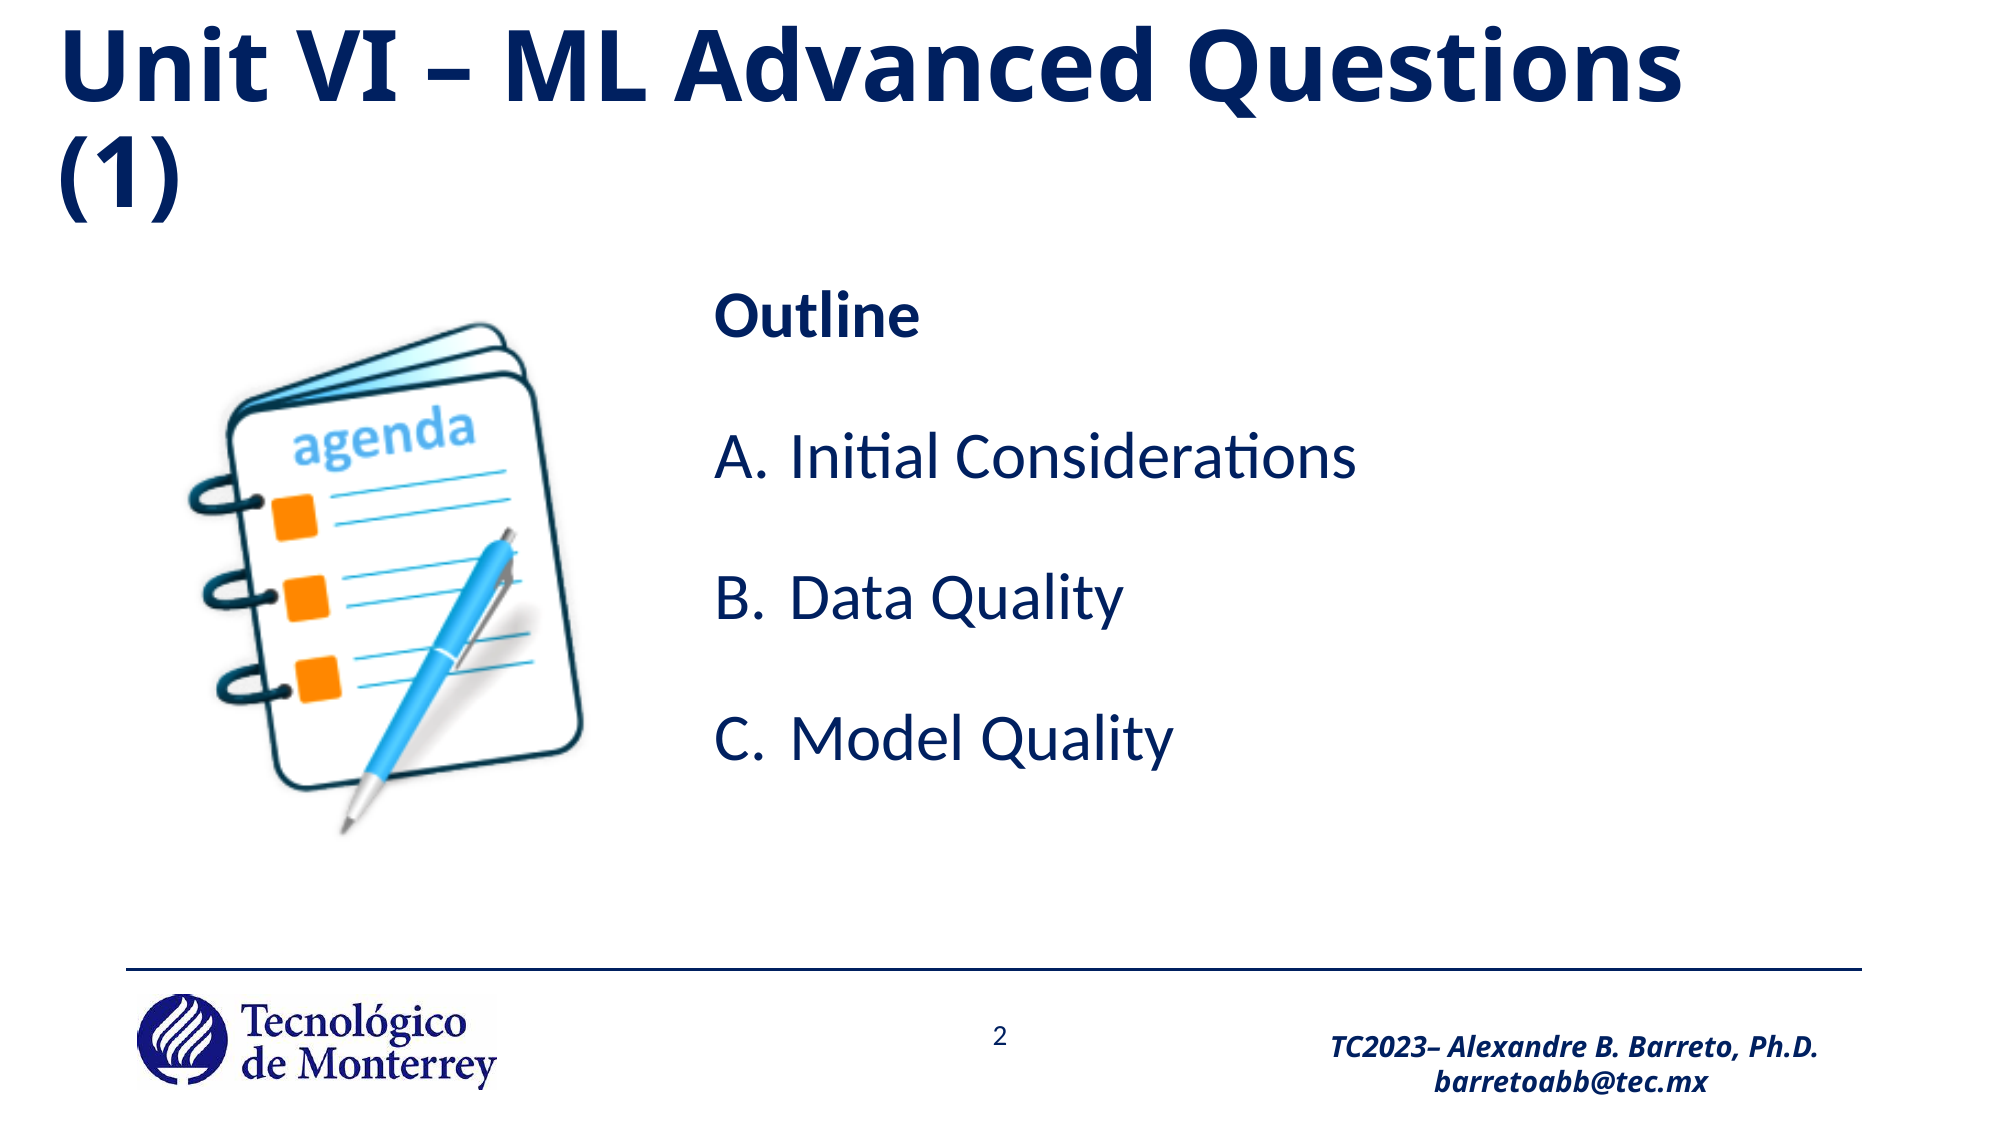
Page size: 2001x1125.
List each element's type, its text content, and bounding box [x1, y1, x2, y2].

title Unit VI – ML Advanced Questions (1) [42, 7, 1715, 238]
picture [137, 994, 497, 1090]
picture [70, 280, 672, 848]
list Outline Initial Considerations Data Quality Model Quality [699, 223, 1916, 902]
